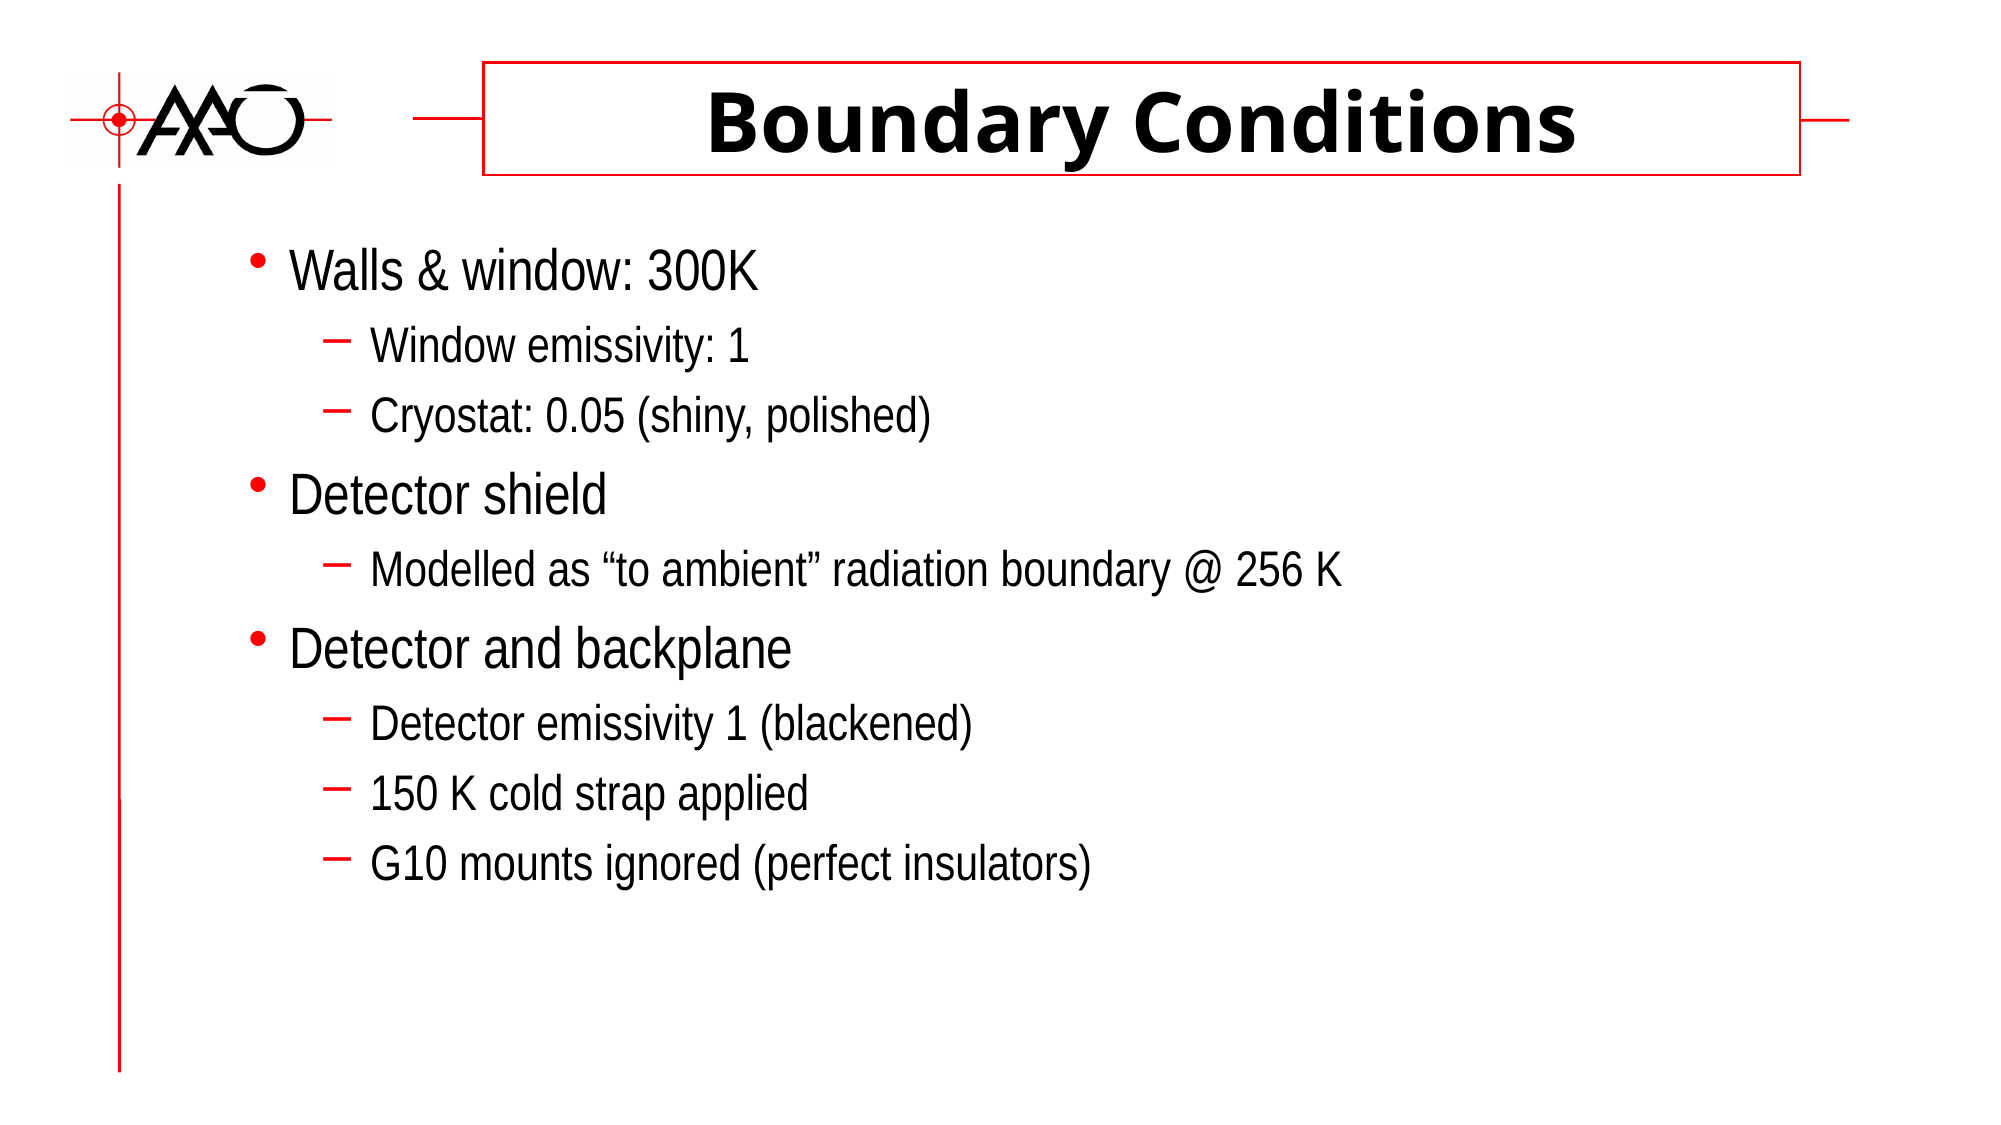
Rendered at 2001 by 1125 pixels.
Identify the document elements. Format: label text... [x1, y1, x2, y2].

list Walls & window: 300K Window emissivity: 1 Cryostat: 0.05 (shiny, polished) Detector shield Modelled as “to ambient” radiation boundary @ 256 K Detector and backplane Detector emissivity 1 (blackened) 150 K cold strap applied G10 mounts ignored (perfect insulators) [233, 224, 1850, 1063]
title Boundary Conditions [482, 61, 1801, 176]
picture [70, 72, 332, 168]
